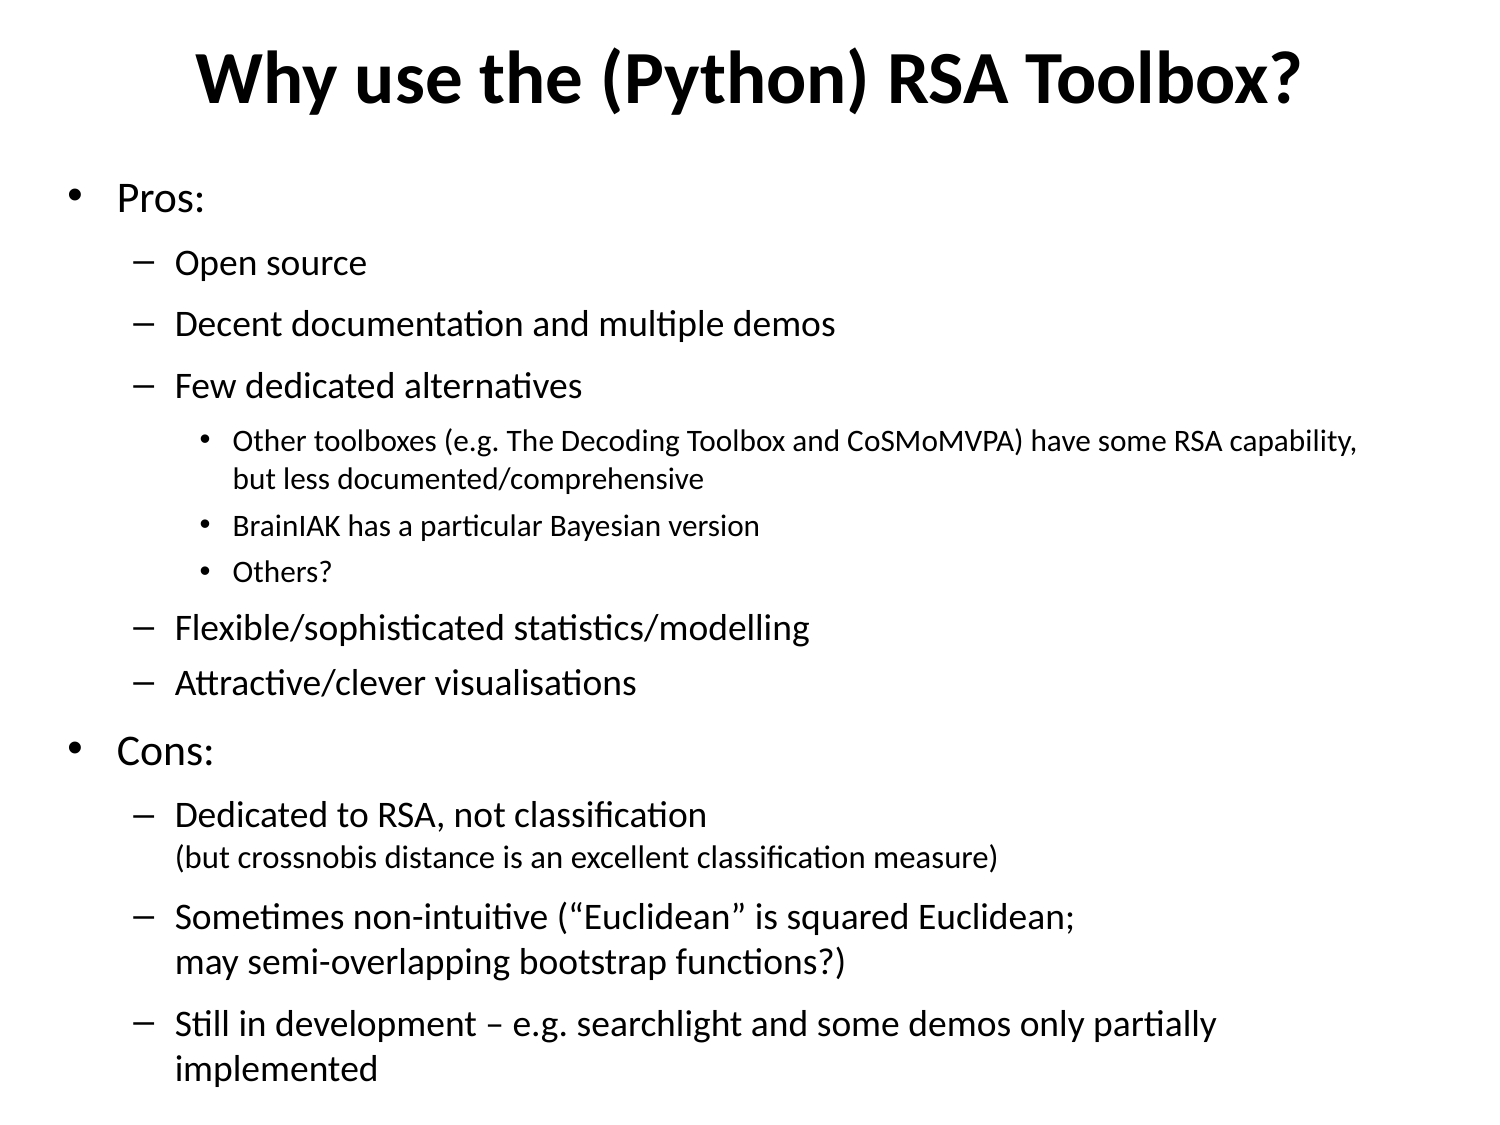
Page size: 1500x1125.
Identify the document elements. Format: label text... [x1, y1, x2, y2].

text_box Why use the (Python) RSA Toolbox? [74, 45, 1425, 102]
list Pros: Open source Decent documentation and multiple demos Few dedicated alternatives Other toolboxes (e.g. The Decoding Toolbox and CoSMoMVPA) have some RSA capability, but less documented/comprehensive BrainIAK has a particular Bayesian version Others? Flexible/sophisticated statistics/modelling Attractive/clever visualisations Cons: Dedicated to RSA, not classification (but crossnobis distance is an excellent classification measure) Sometimes non-intuitive (“Euclidean” is squared Euclidean; may semi-overlapping bootstrap functions?) Still in development – e.g. searchlight and some demos only partially implemented [52, 160, 1400, 1106]
